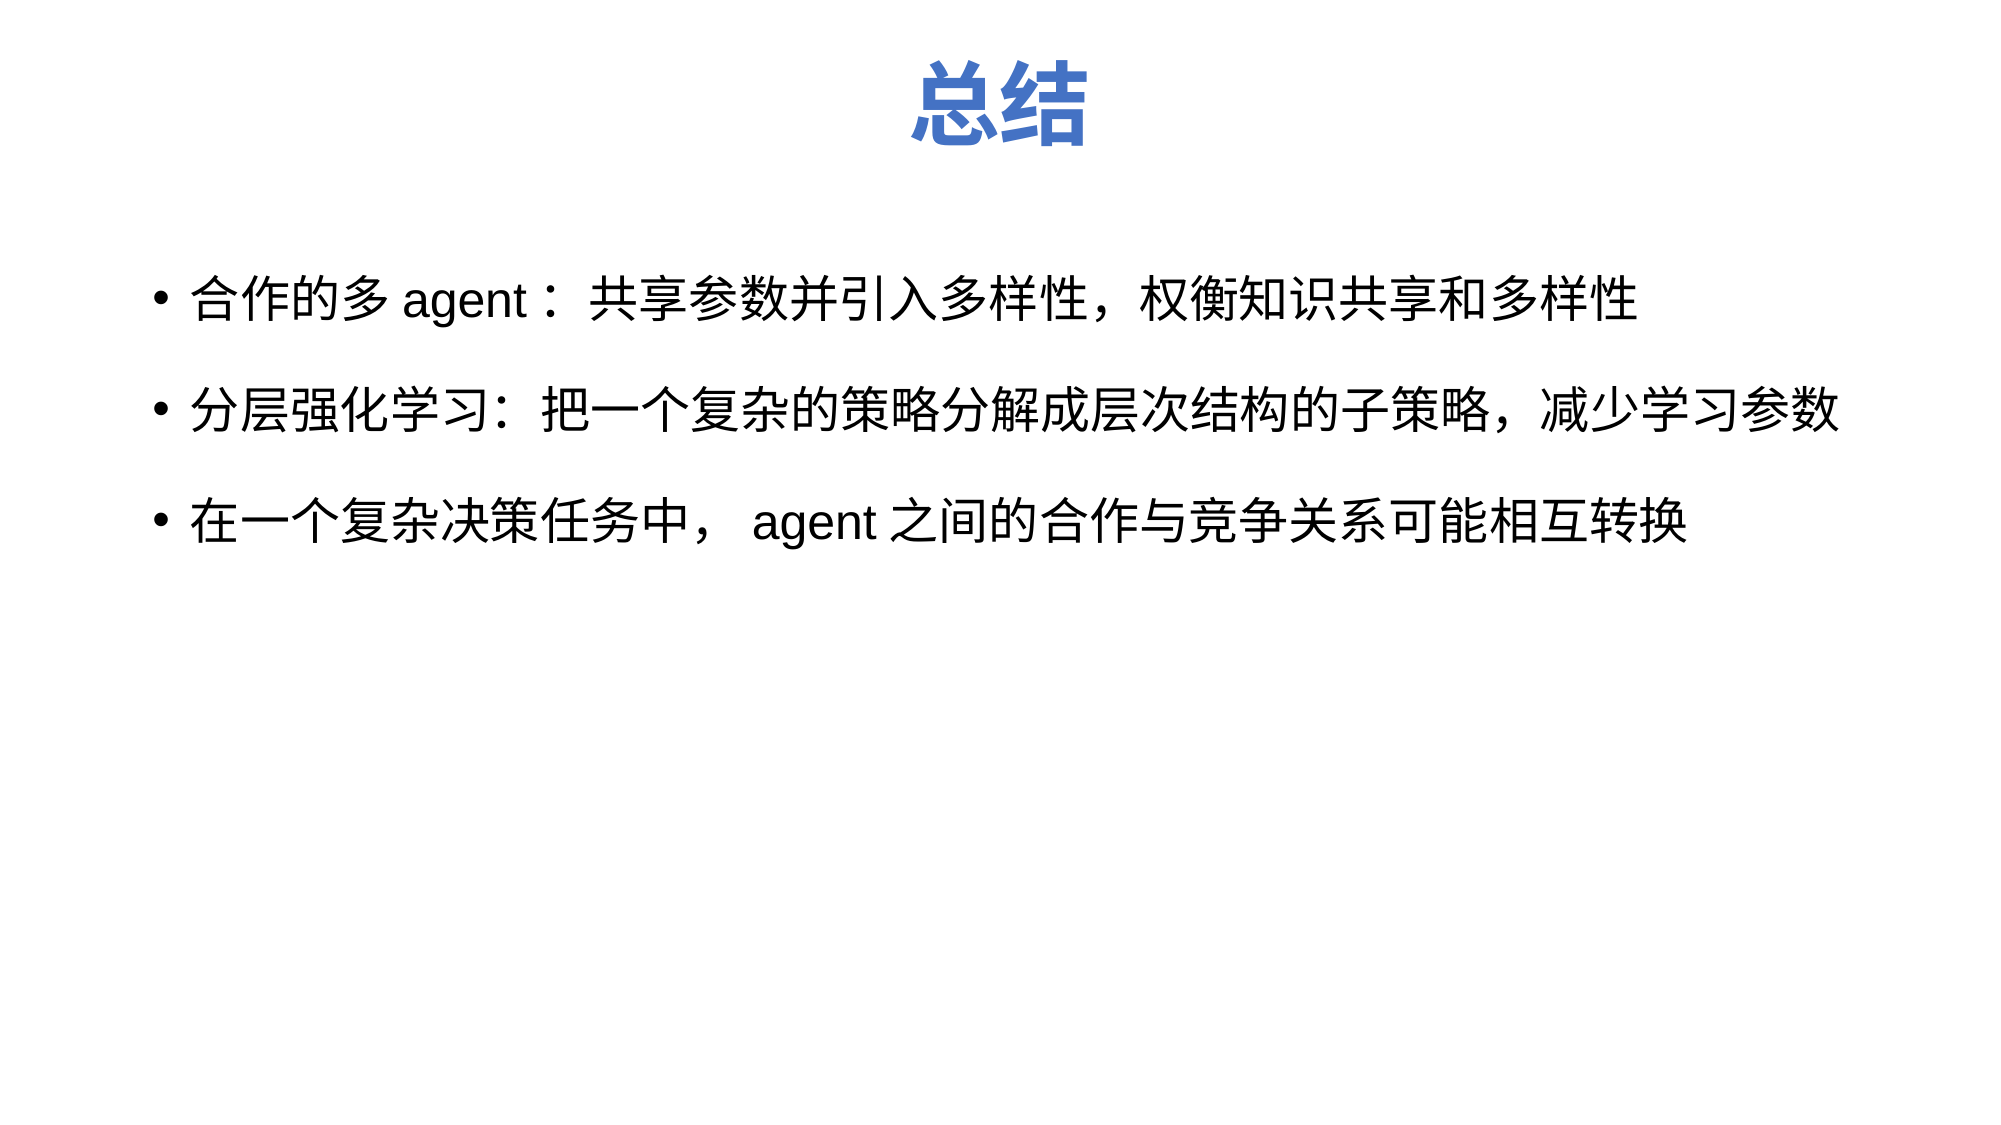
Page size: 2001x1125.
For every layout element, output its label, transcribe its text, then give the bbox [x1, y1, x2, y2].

list 合作的多agent：共享参数并引入多样性，权衡知识共享和多样性 分层强化学习：把一个复杂的策略分解成层次结构的子策略，减少学习参数 在一个复杂决策任务中，agent之间的合作与竞争关系可能相互转换 [137, 230, 1863, 944]
title 总结 [137, 0, 1863, 218]
